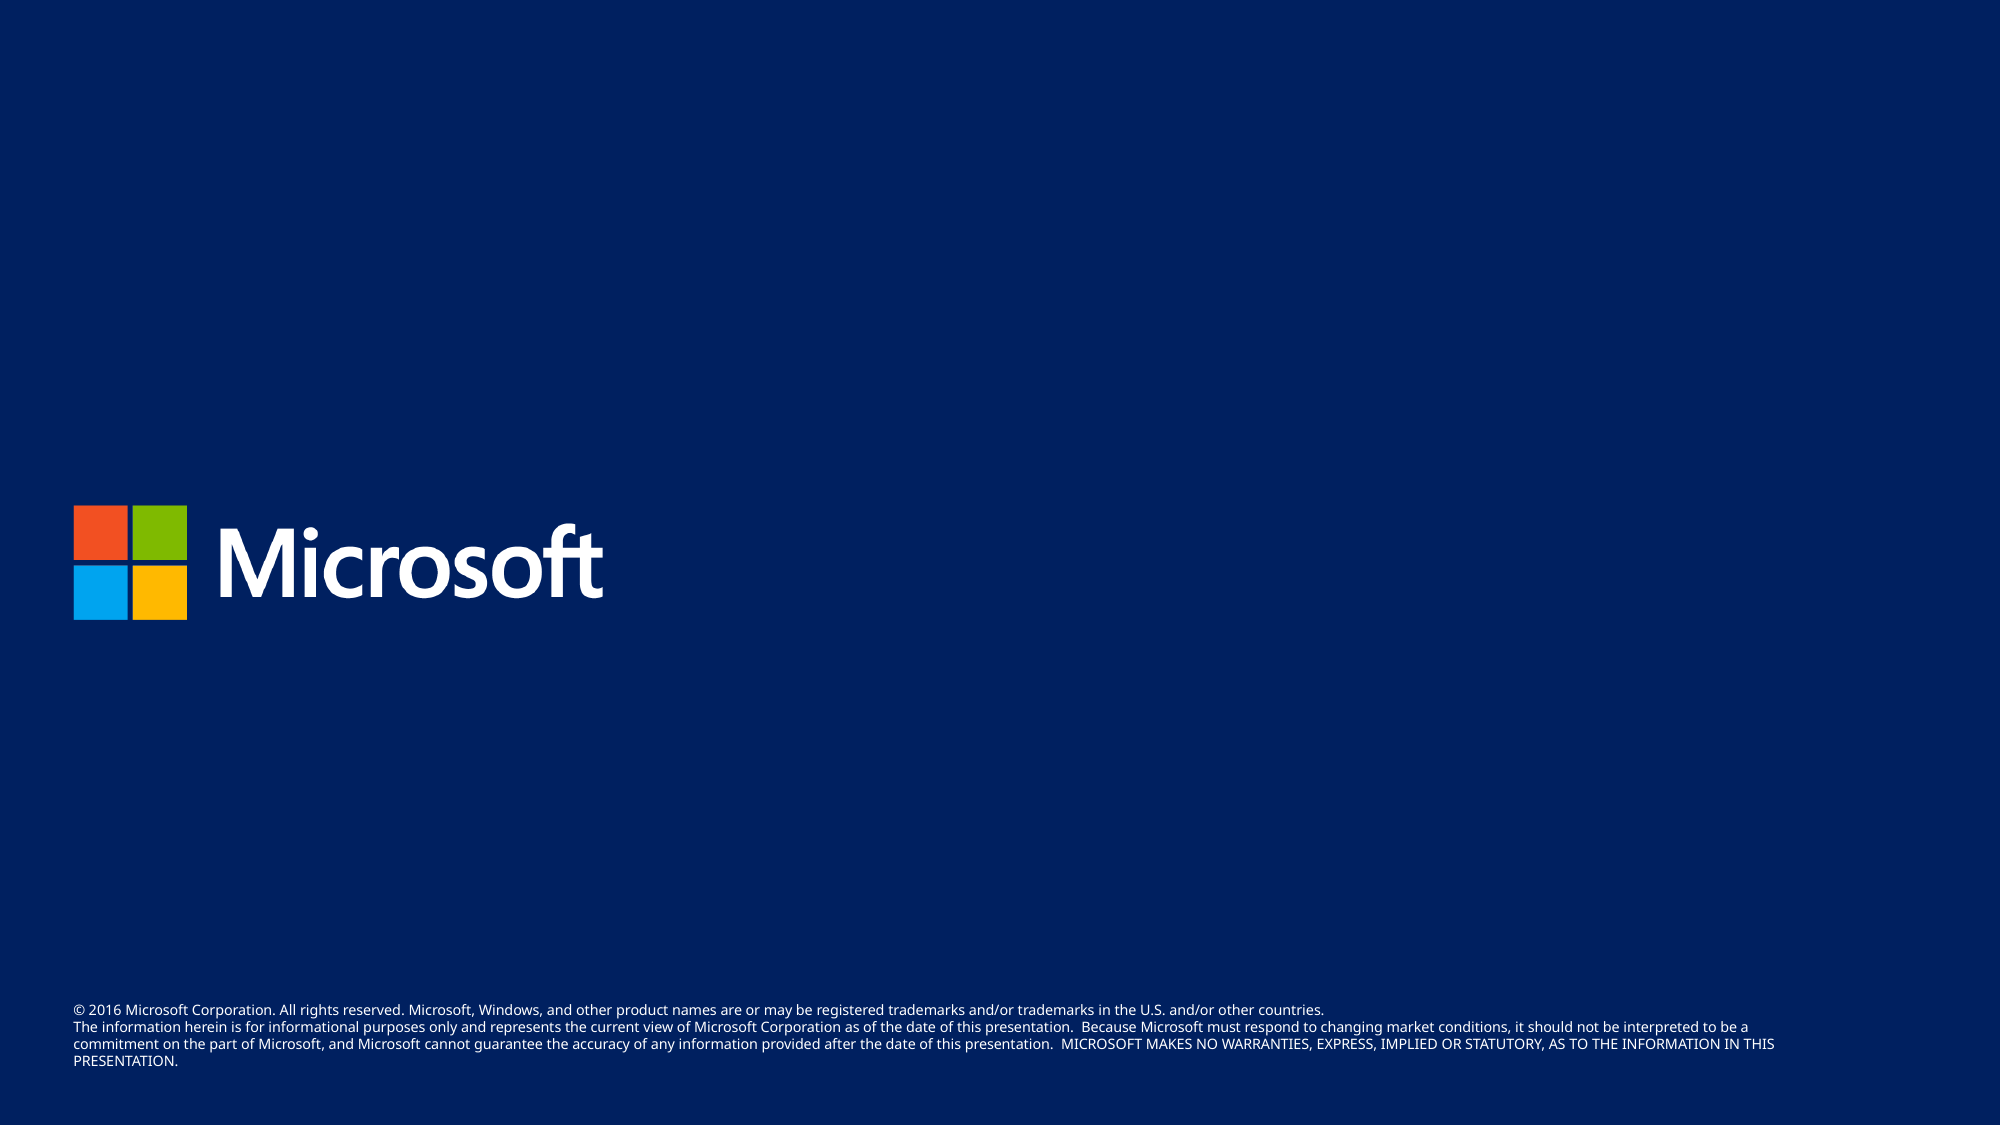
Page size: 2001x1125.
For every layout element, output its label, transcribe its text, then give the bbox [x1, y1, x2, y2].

picture [73, 505, 603, 620]
text_box © 2016 Microsoft Corporation. All rights reserved. Microsoft, Windows, and other product names are or may be registered trademarks and/or trademarks in the U.S. and/or other countries. The information herein is for informational purposes only and represents the current view of Microsoft Corporation as of the date of this presentation. Because Microsoft must respond to changing market conditions, it should not be interpreted to be a commitment on the part of Microsoft, and Microsoft cannot guarantee the accuracy of any information provided after the date of this presentation. MICROSOFT MAKES NO WARRANTIES, EXPRESS, IMPLIED OR STATUTORY, AS TO THE INFORMATION IN THIS PRESENTATION. [43, 977, 1809, 1094]
